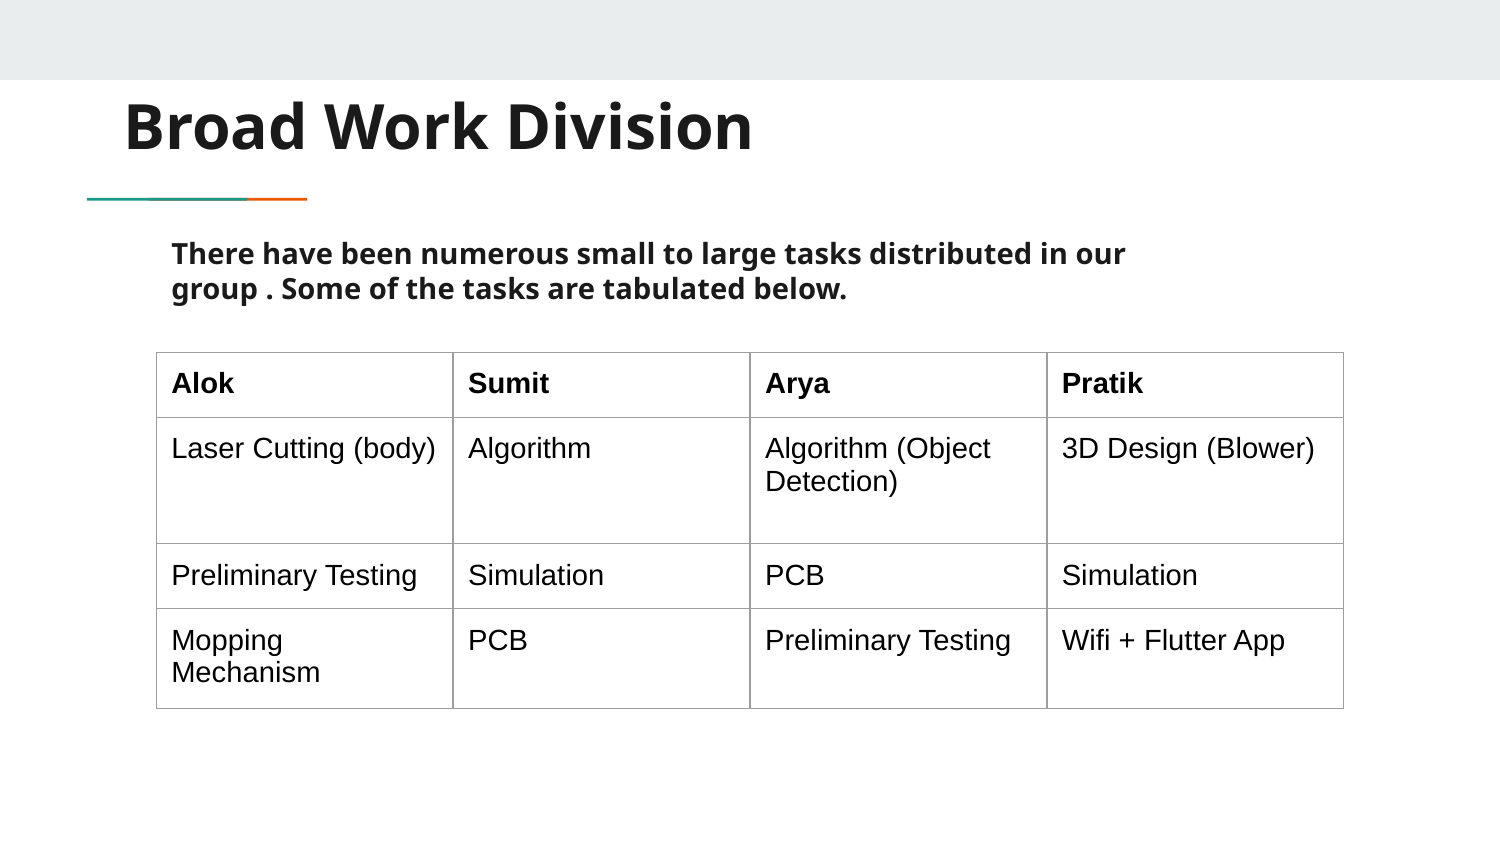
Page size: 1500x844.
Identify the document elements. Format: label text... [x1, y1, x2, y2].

text_box There have been numerous small to large tasks distributed in our group . Some of the tasks are tabulated below. [156, 220, 1168, 321]
table_header Sumit [454, 353, 749, 417]
table_cell Algorithm (Object Detection) [751, 418, 1046, 543]
table_cell PCB [454, 609, 749, 708]
table_cell Algorithm [454, 418, 749, 543]
table_cell 3D Design (Blower) [1048, 418, 1343, 543]
table_header Alok [157, 353, 452, 417]
table_header Arya [751, 353, 1046, 417]
table_cell Mopping Mechanism [157, 609, 452, 708]
table_cell Simulation [1048, 544, 1343, 608]
table_header Pratik [1048, 353, 1343, 417]
table_cell PCB [751, 544, 1046, 608]
table_cell Laser Cutting (body) [157, 418, 452, 543]
title Broad Work Division [108, 71, 1370, 160]
table_cell Simulation [454, 544, 749, 608]
table_cell Wifi + Flutter App [1048, 609, 1343, 708]
table_cell Preliminary Testing [157, 544, 452, 608]
table_cell Preliminary Testing [751, 609, 1046, 708]
